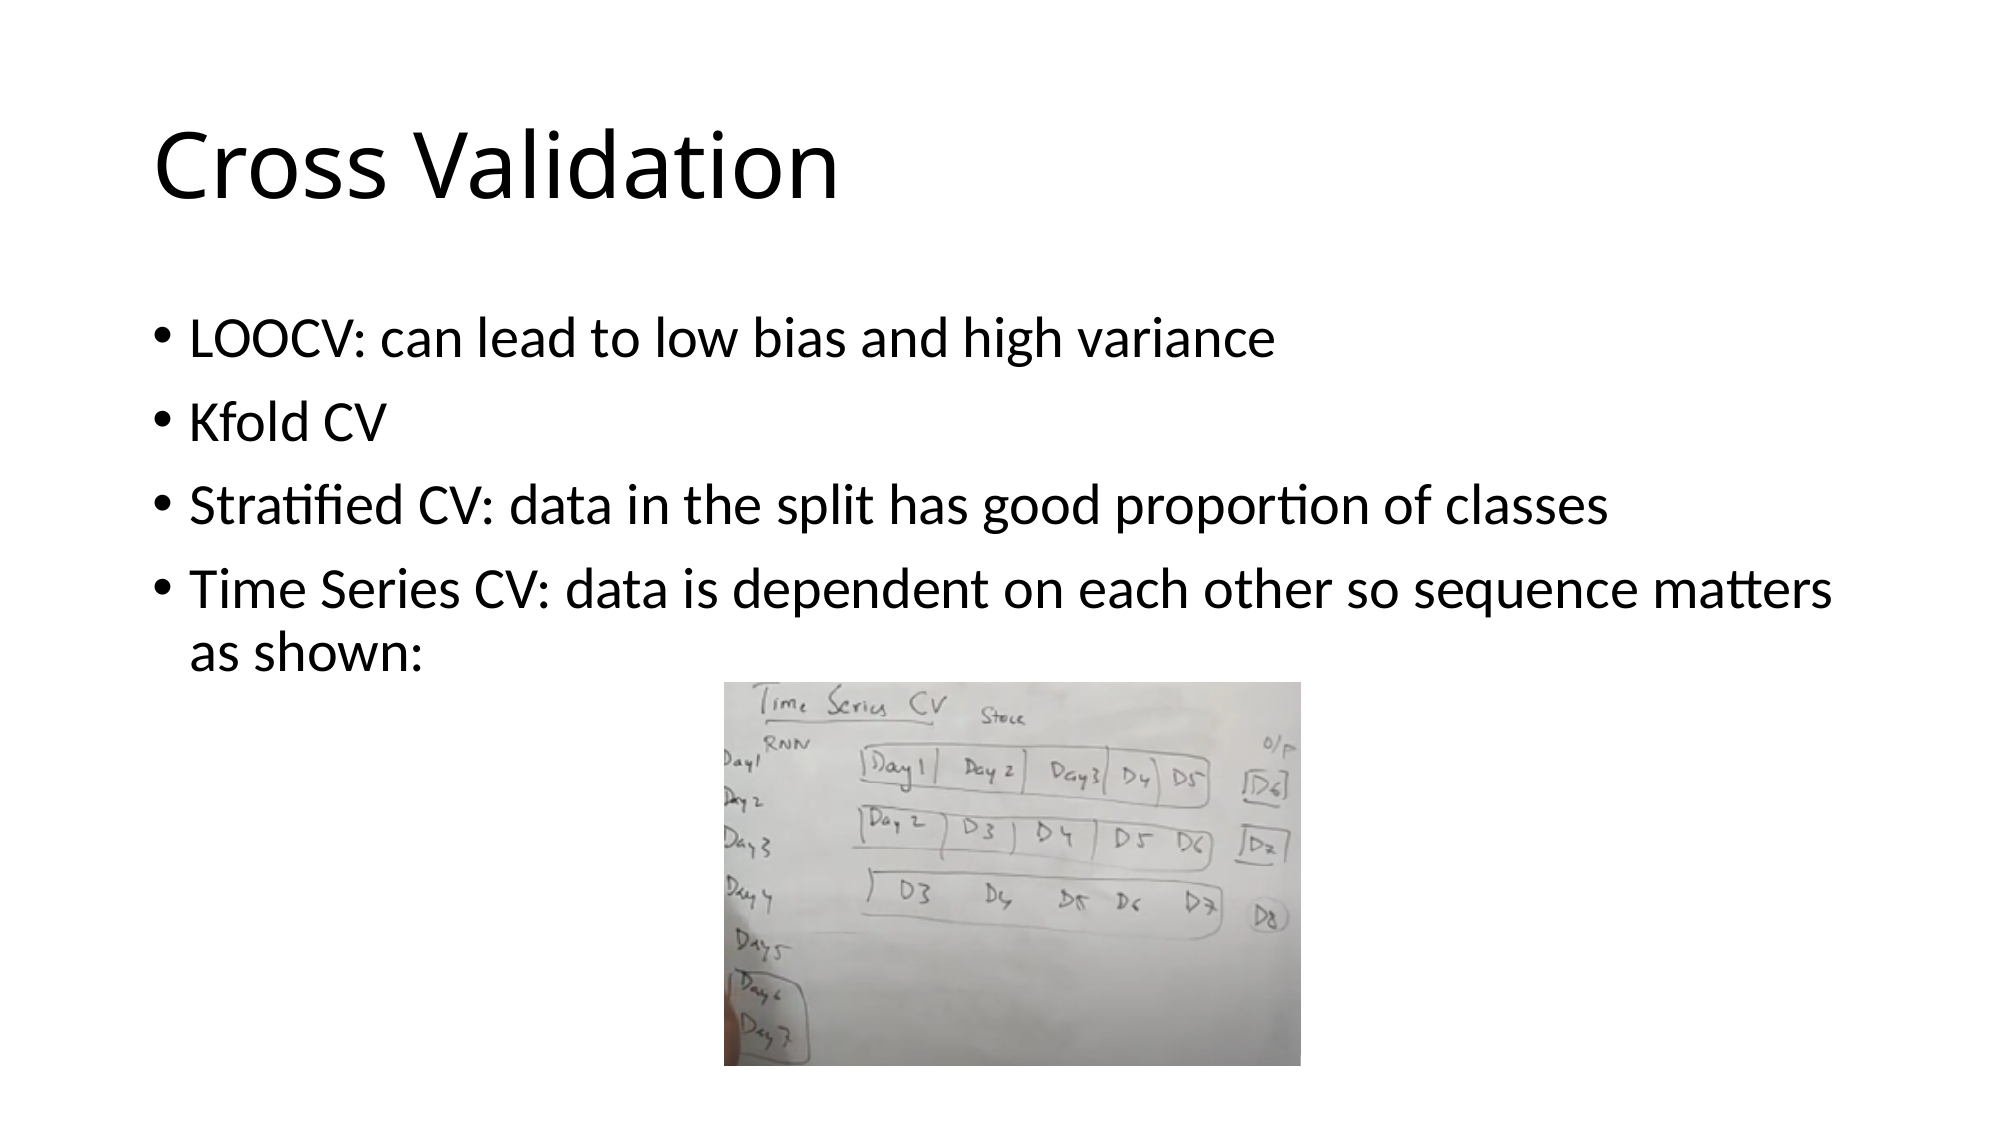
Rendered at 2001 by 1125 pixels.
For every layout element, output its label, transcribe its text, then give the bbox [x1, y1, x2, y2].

picture [724, 682, 1301, 1066]
title Cross Validation [137, 59, 1863, 278]
list LOOCV: can lead to low bias and high variance Kfold CV Stratified CV: data in the split has good proportion of classes Time Series CV: data is dependent on each other so sequence matters as shown: [137, 299, 1863, 1014]
